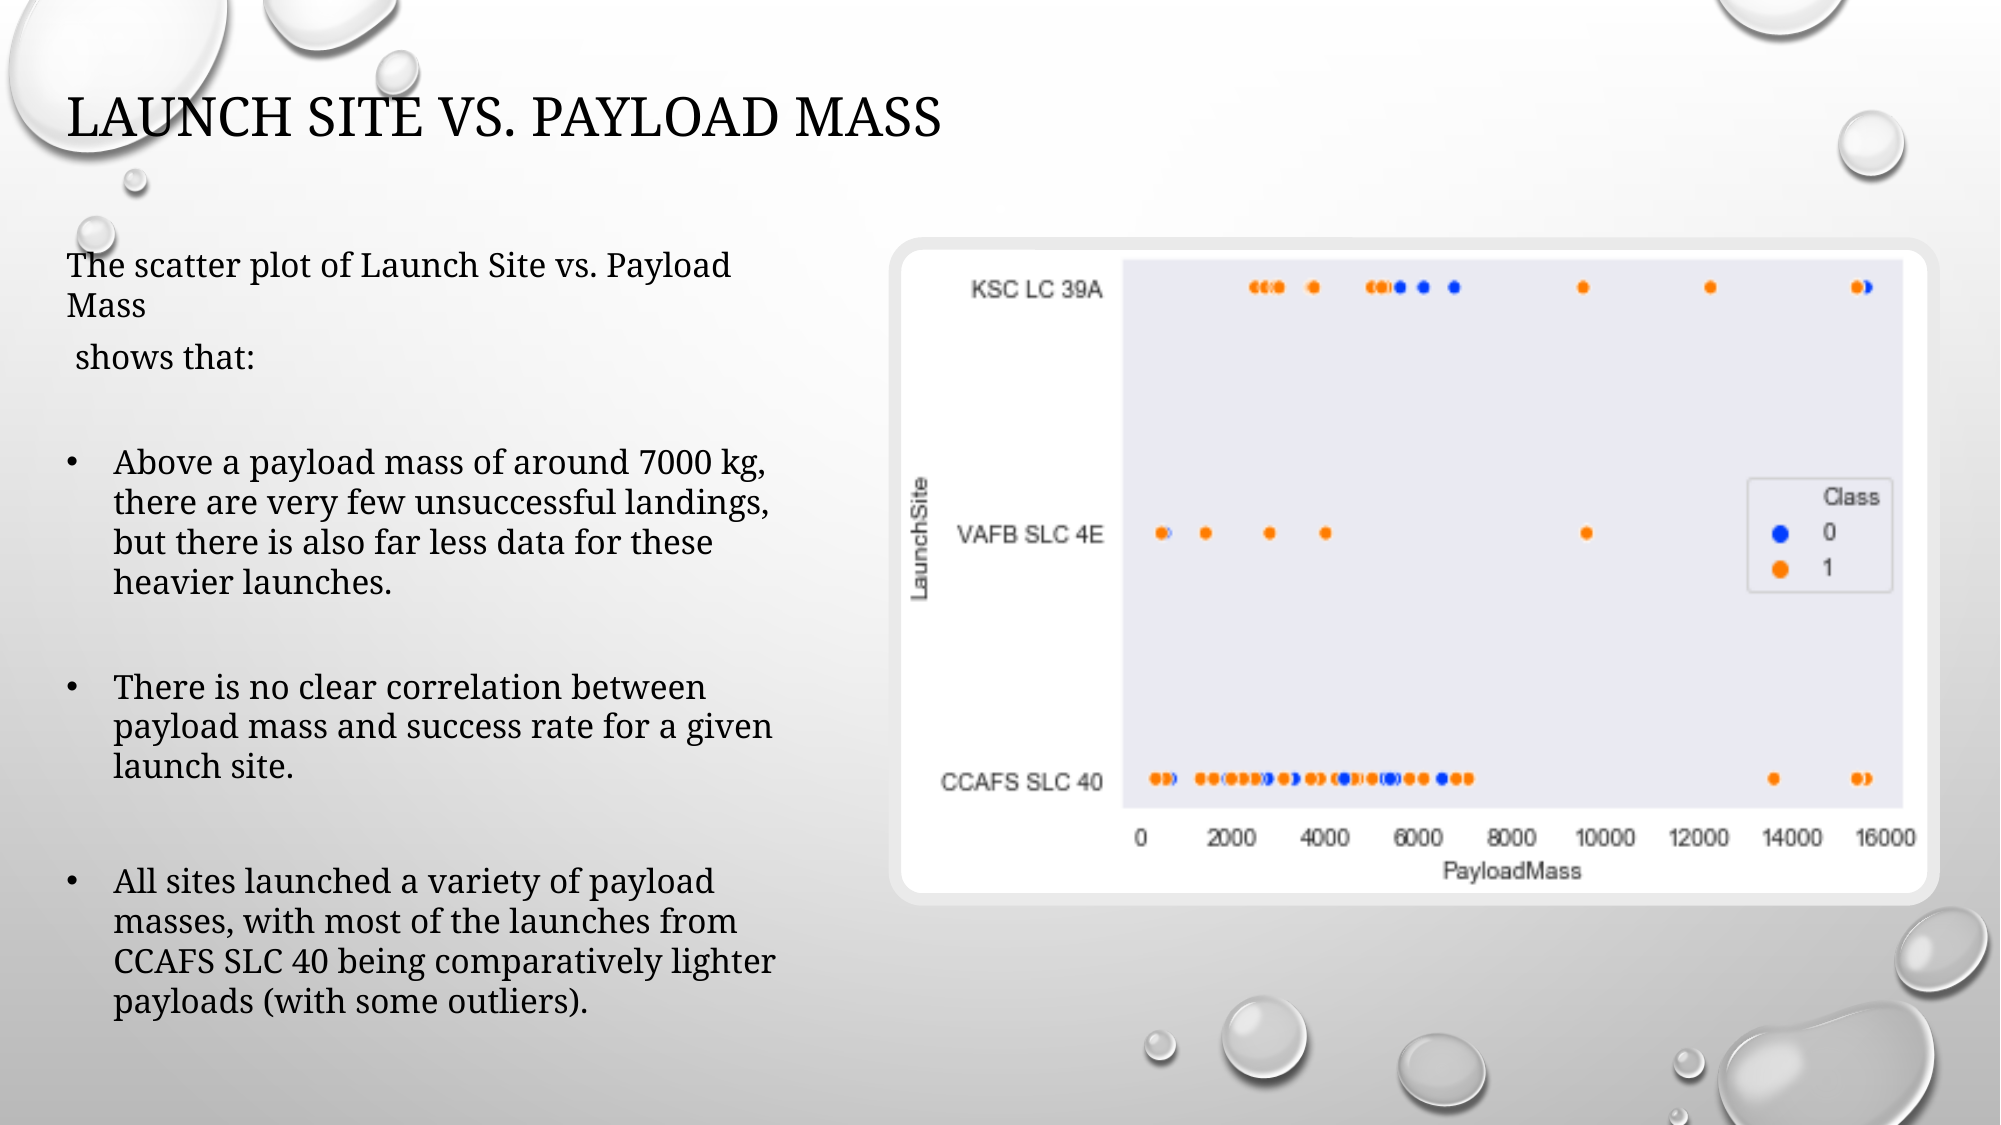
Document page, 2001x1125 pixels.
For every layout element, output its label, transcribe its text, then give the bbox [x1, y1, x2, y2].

picture [0, 0, 2000, 1125]
text_box LAUNCH SITE vs. PAYLOAD MASS [66, 30, 1863, 149]
text_box The scatter plot of Launch Site vs. Payload Mass shows that: Above a payload mass of around 7000 kg, there are very few unsuccessful landings, but there is also far less data for these heavier launches. There is no clear correlation between payload mass and success rate for a given launch site. All sites launched a variety of payload masses, with most of the launches from CCAFS SLC 40 being comparatively lighter payloads (with some outliers). [66, 243, 778, 1050]
